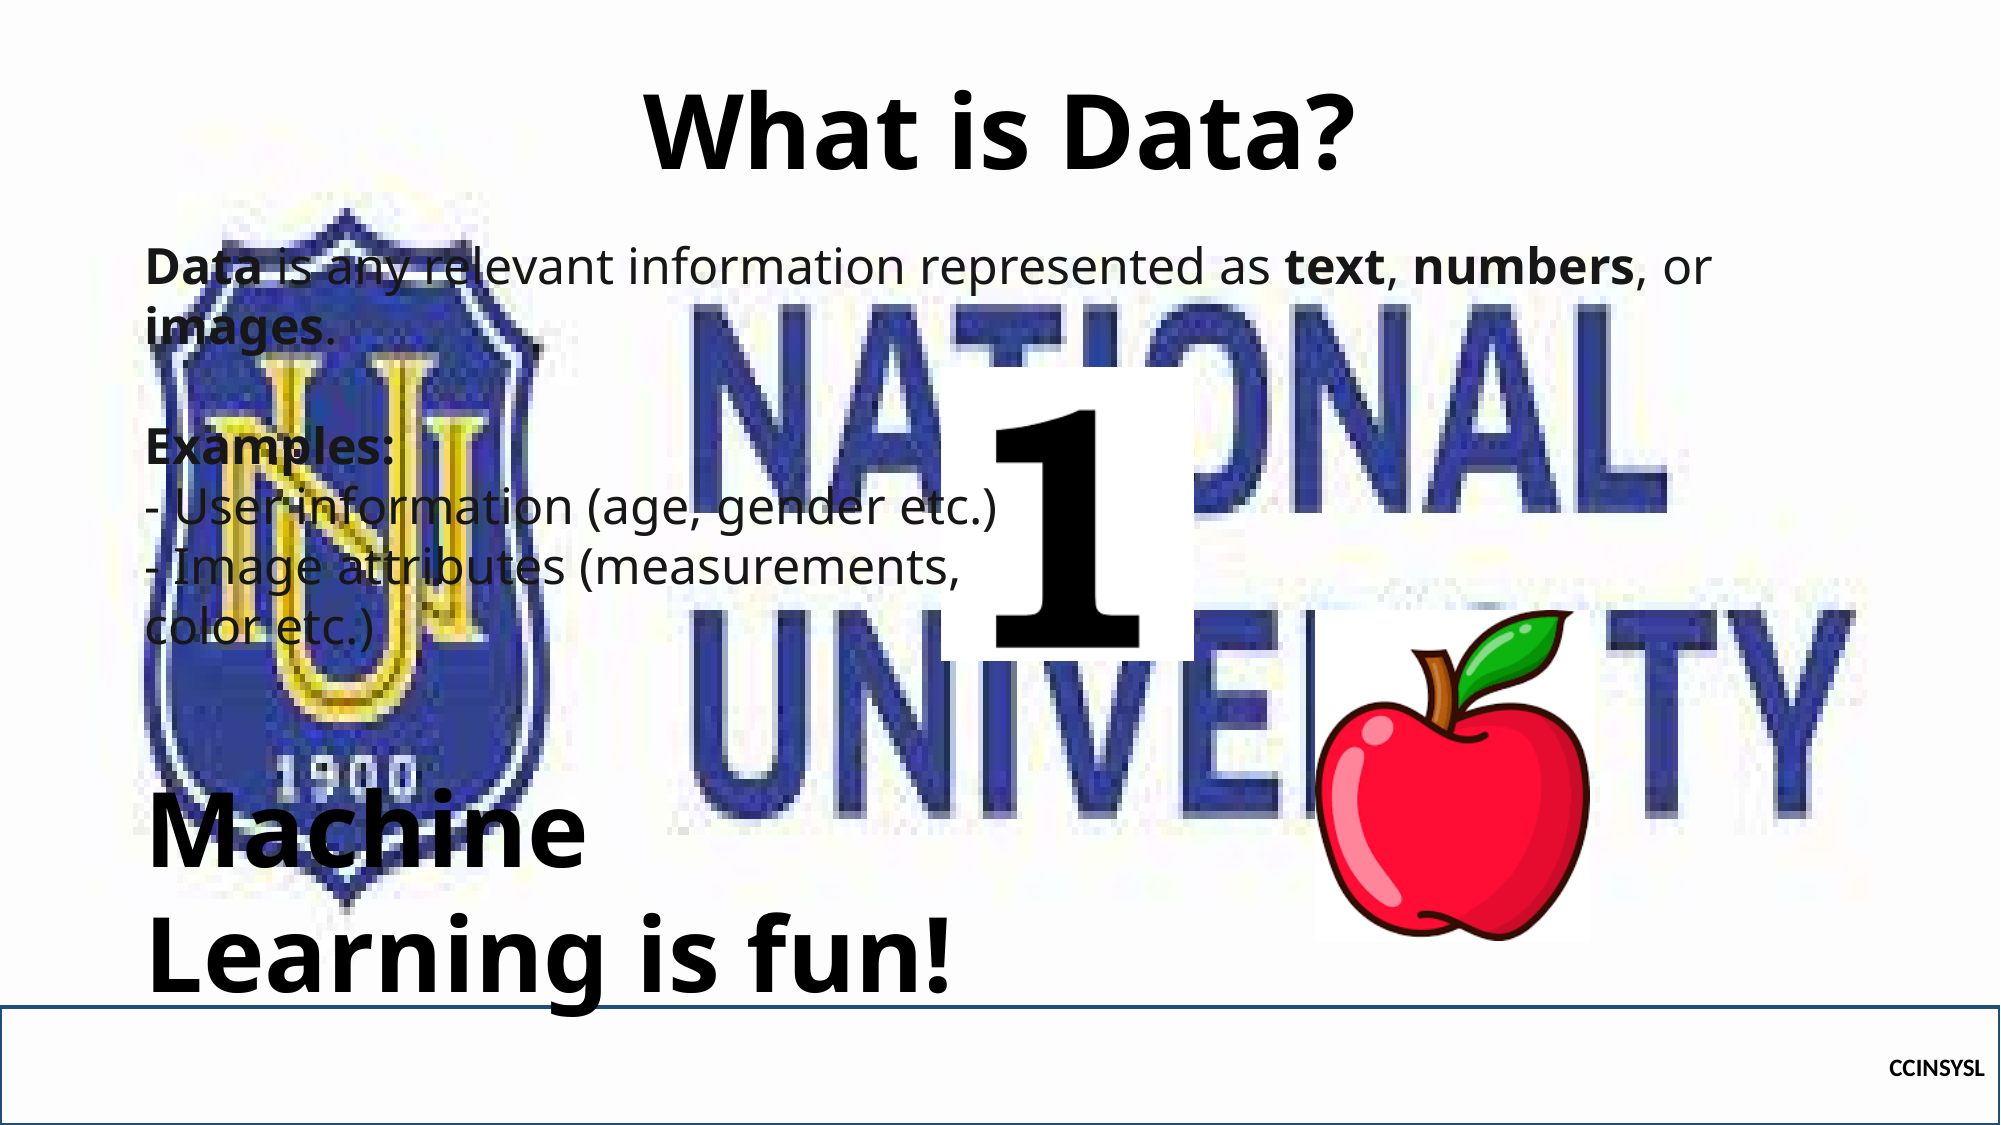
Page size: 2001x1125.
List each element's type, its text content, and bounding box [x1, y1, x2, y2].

picture [0, 0, 2000, 1007]
footer CCINSYSL [0, 1007, 2000, 1125]
text_box Machine Learning is fun! [129, 756, 1000, 1022]
title What is Data? [249, 81, 1750, 200]
text_box Data is any relevant information represented as text, numbers, or images. Examples: - User information (age, gender etc.) - Image attributes (measurements, color etc.) [129, 227, 1750, 722]
